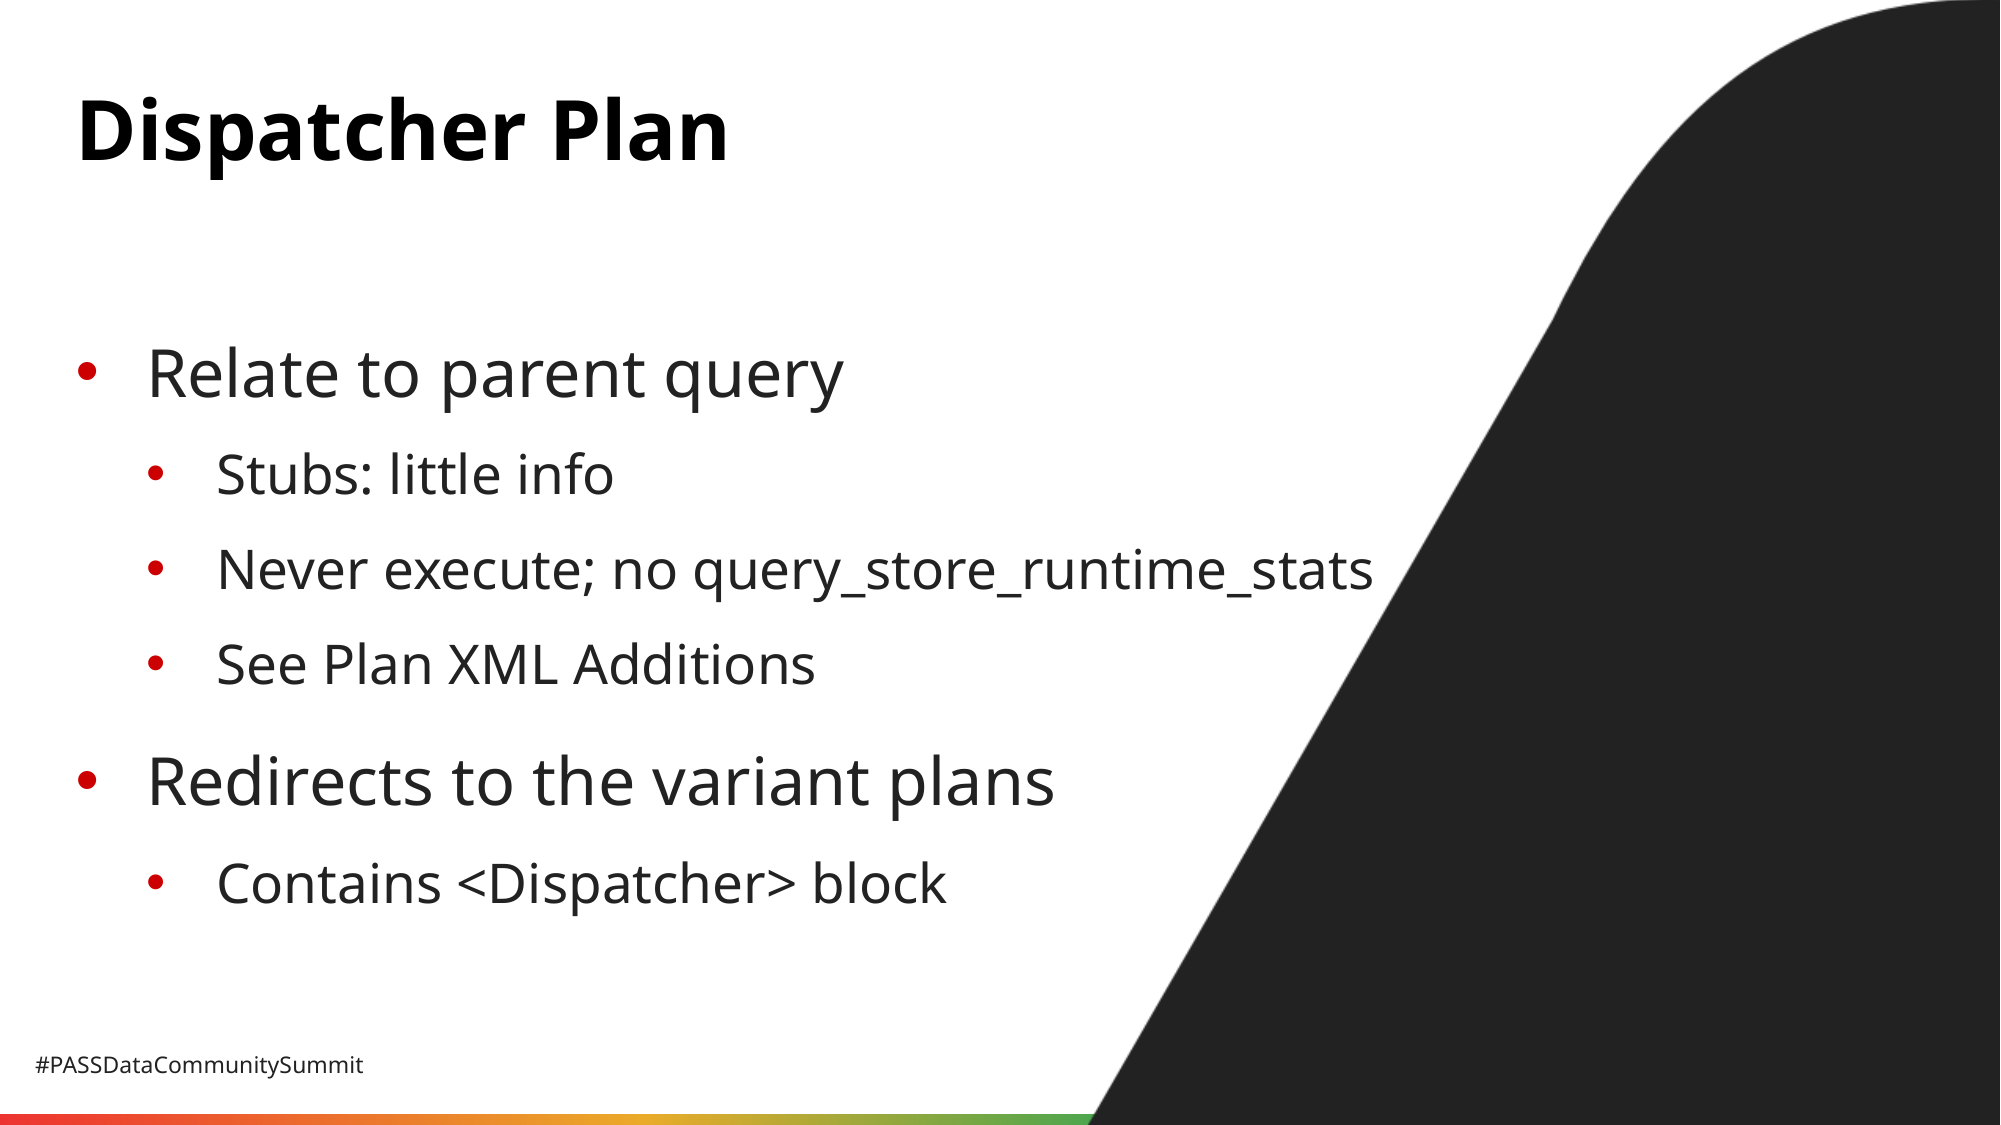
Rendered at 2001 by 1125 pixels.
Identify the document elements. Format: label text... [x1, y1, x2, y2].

title Dispatcher Plan [60, 80, 1606, 299]
list Relate to parent query Stubs: little info Never execute; no query_store_runtime_stats See Plan XML Additions Redirects to the variant plans Contains <Dispatcher> block [60, 299, 1400, 1014]
picture [0, 1114, 1094, 1125]
